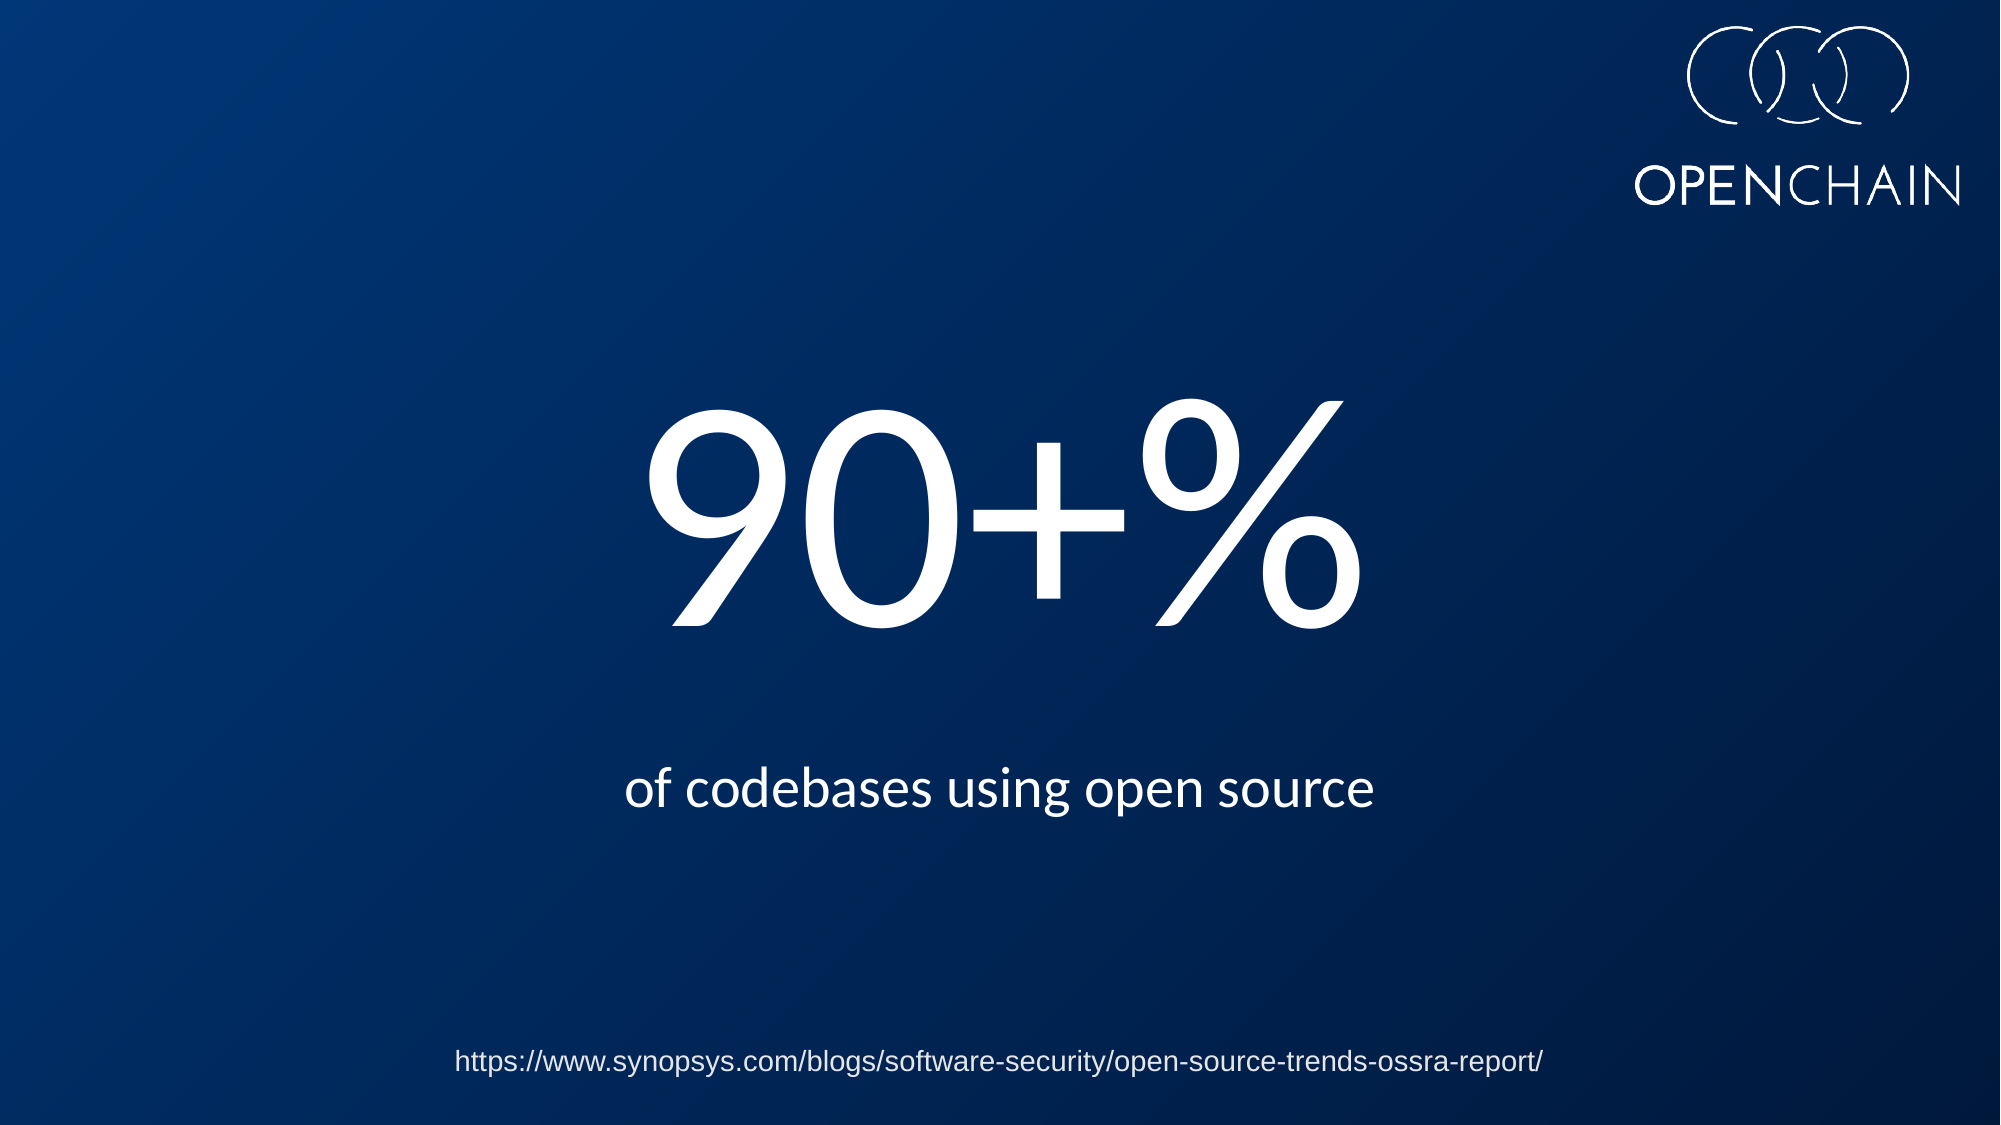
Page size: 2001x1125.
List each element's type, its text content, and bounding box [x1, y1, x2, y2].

title 90+% [68, 274, 1932, 719]
text_box https://www.synopsys.com/blogs/software-security/open-source-trends-ossra-report/ [439, 1035, 1561, 1085]
picture [1628, 19, 1966, 213]
list of codebases using open source [68, 736, 1932, 1018]
